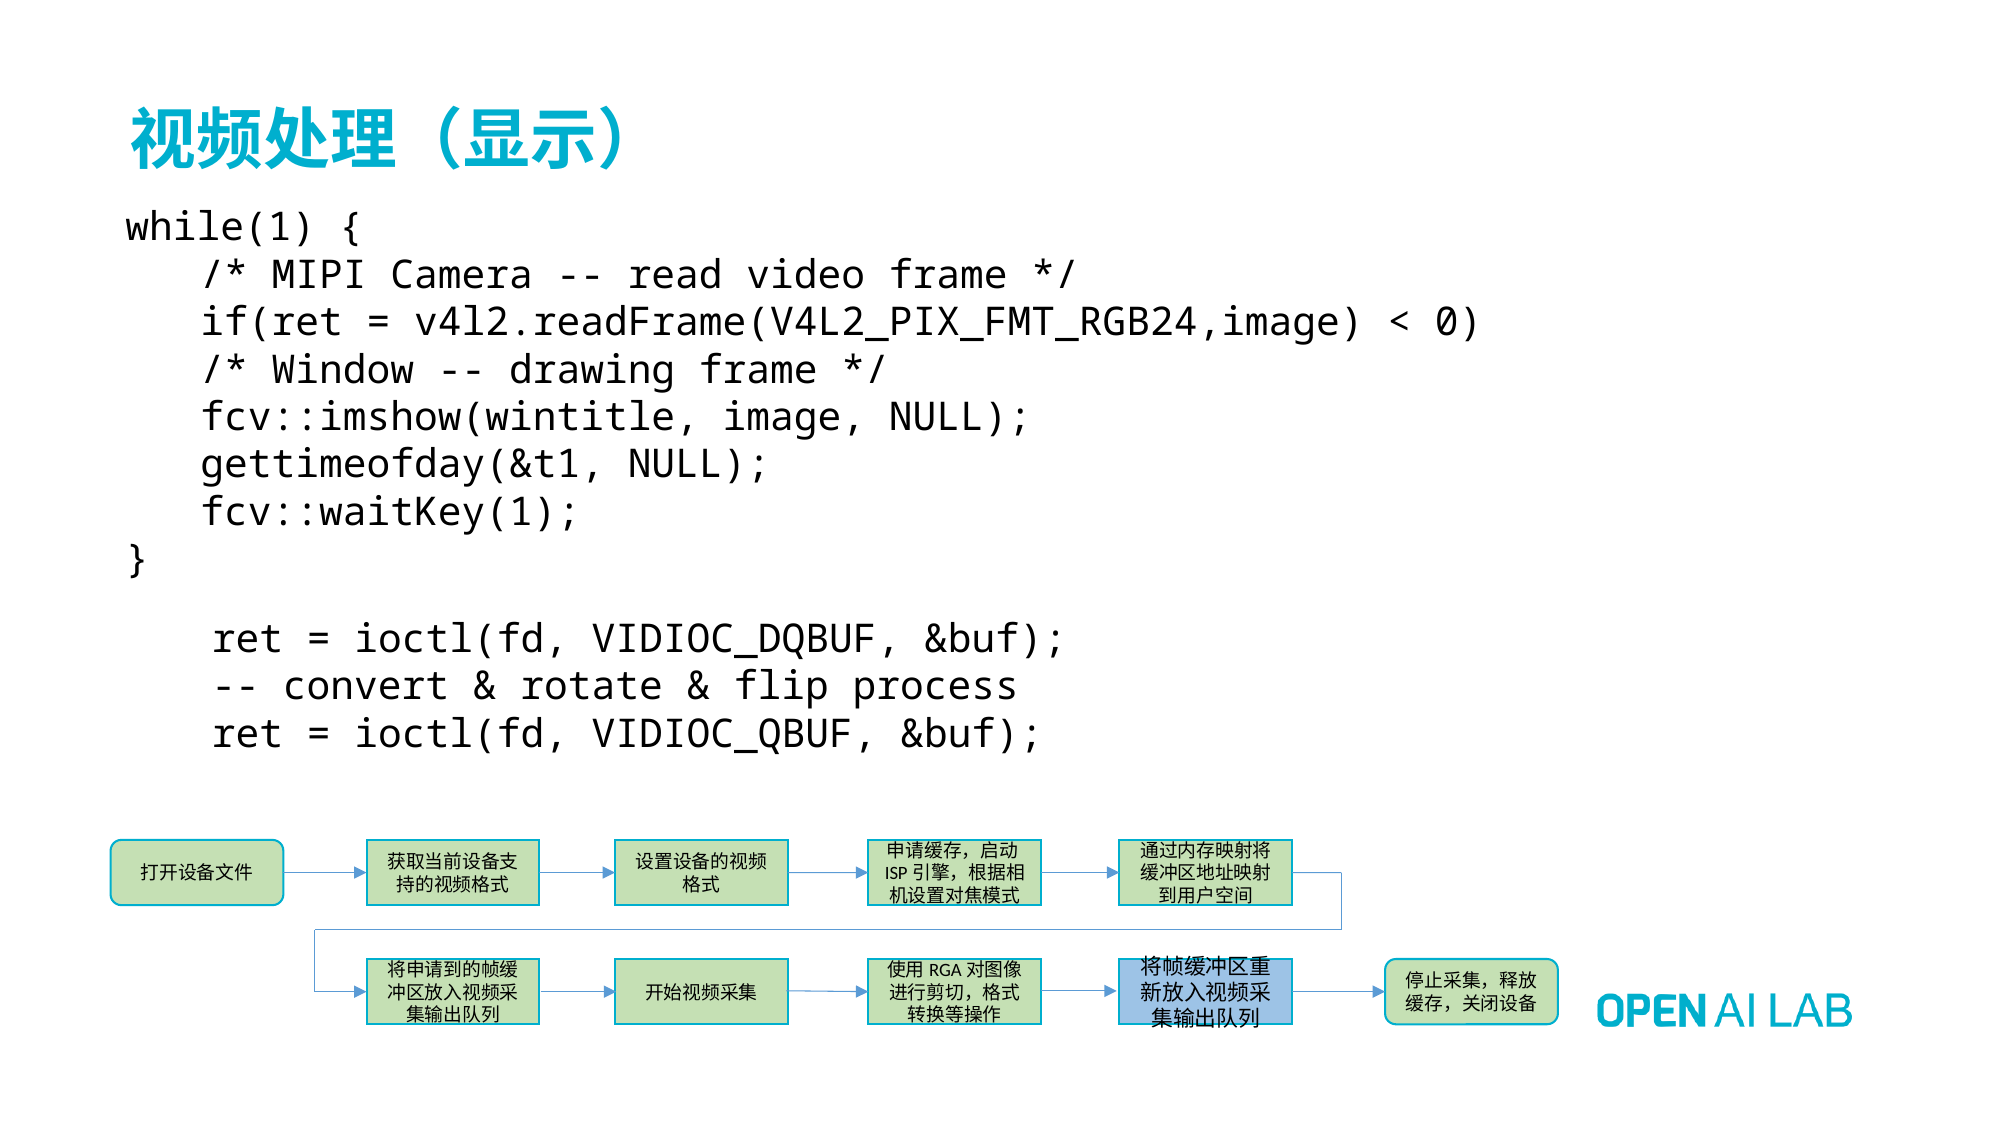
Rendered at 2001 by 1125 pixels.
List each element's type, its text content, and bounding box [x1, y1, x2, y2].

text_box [110, 839, 1558, 1025]
text_box while(1) { /* MIPI Camera -- read video frame */ if(ret = v4l2.readFrame(V4L2_PIX_FMT_RGB24,image) < 0) /* Window -- drawing frame */ fcv::imshow(wintitle, image, NULL); gettimeofday(&t1, NULL); fcv::waitKey(1); } [110, 193, 1927, 589]
text_box ret = ioctl(fd, VIDIOC_DQBUF, &buf); -- convert & rotate & flip process ret = ioctl(fd, VIDIOC_QBUF, &buf); [197, 605, 1197, 763]
picture [1515, 958, 1890, 1061]
title 视频处理（显示） [115, 49, 1840, 193]
